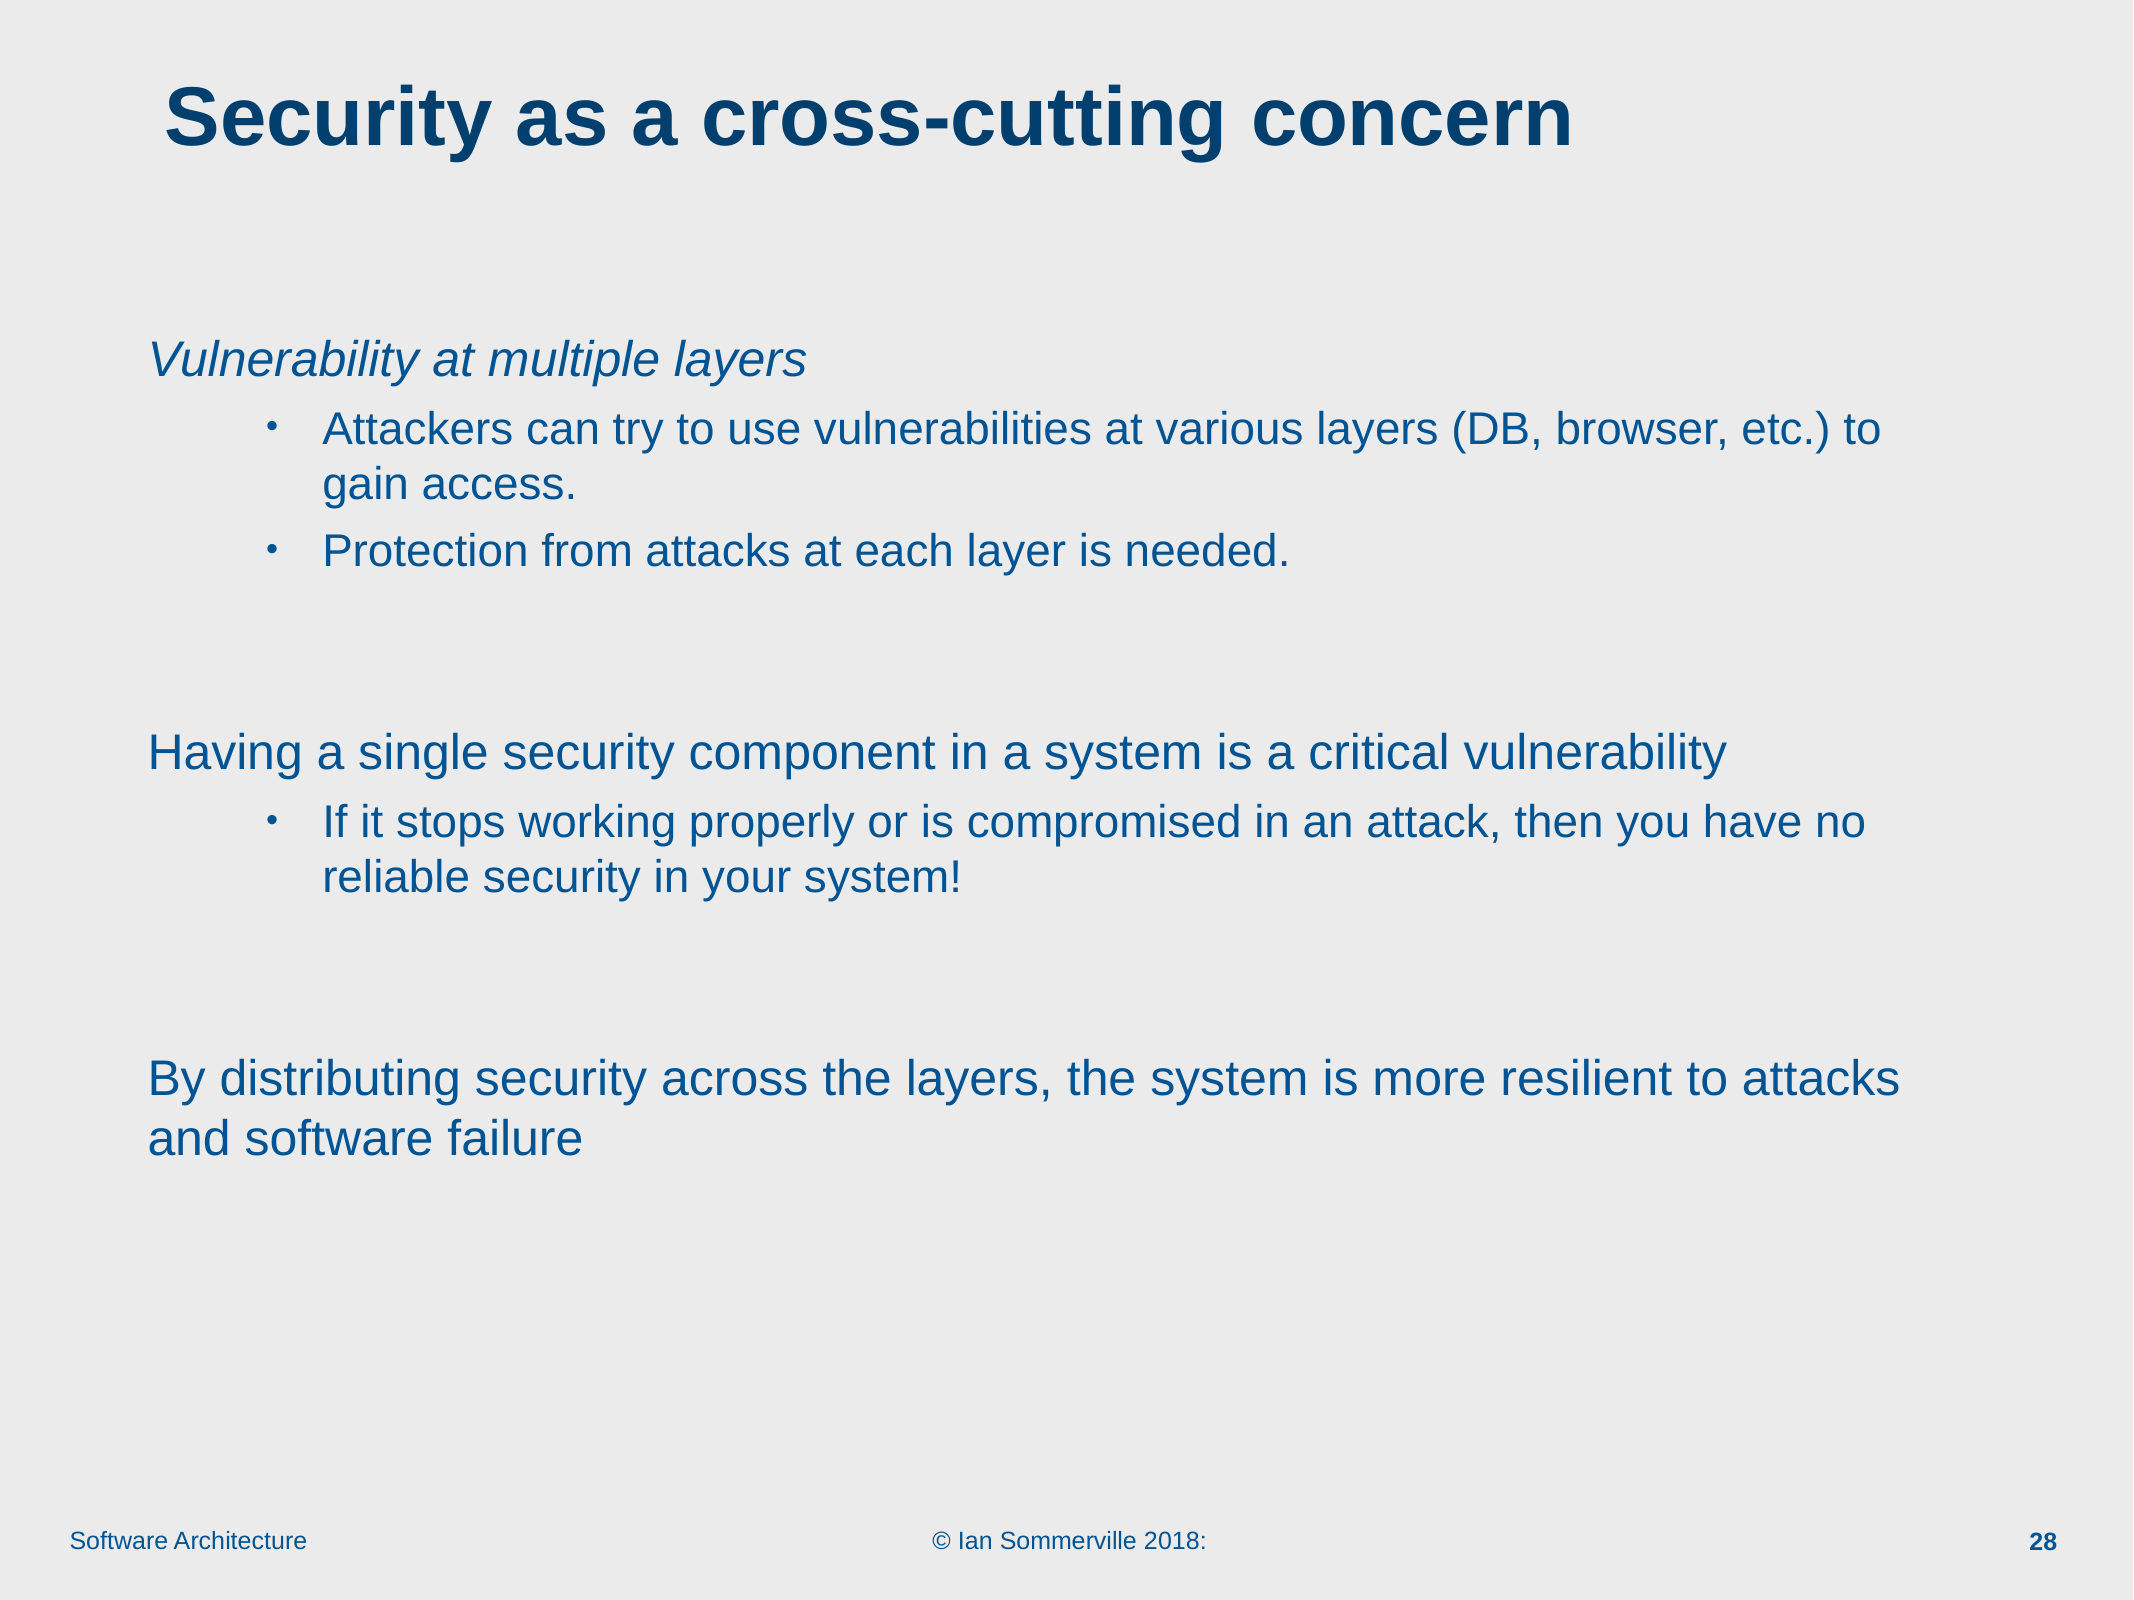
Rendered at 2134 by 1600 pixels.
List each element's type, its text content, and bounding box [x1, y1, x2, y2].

slide_number 28 [2018, 1516, 2067, 1563]
title Security as a cross-cutting concern [155, 55, 1978, 169]
list Vulnerability at multiple layers Attackers can try to use vulnerabilities at various layers (DB, browser, etc.) to gain access. Protection from attacks at each layer is needed. Having a single security component in a system is a critical vulnerability If it stops working properly or is compromised in an attack, then you have no reliable security in your system! By distributing security across the layers, the system is more resilient to attacks and software failure [138, 317, 1961, 1414]
